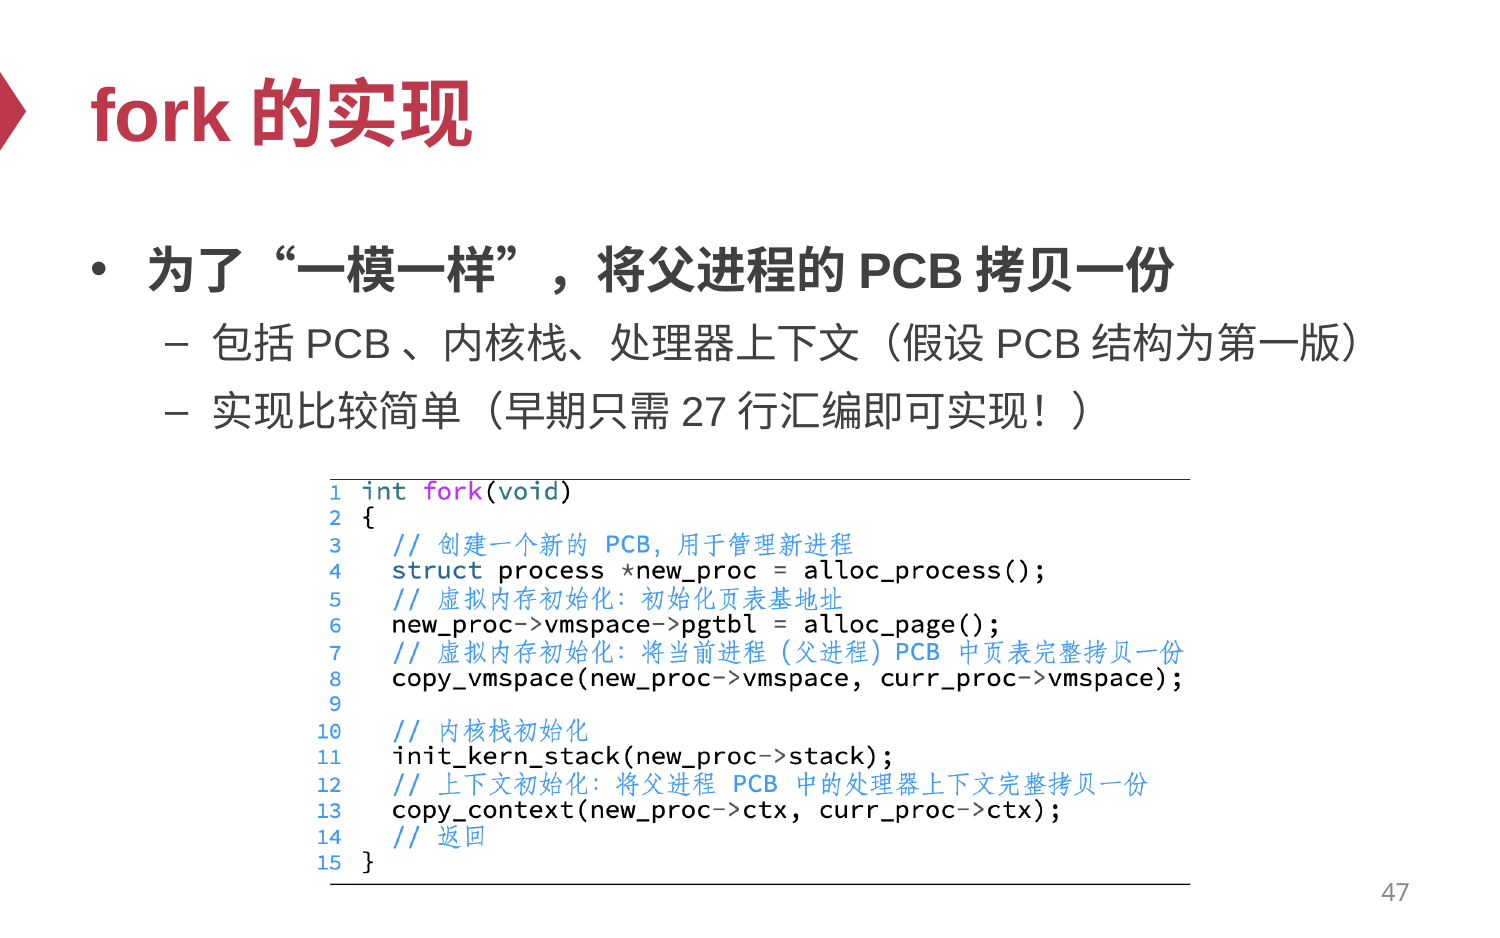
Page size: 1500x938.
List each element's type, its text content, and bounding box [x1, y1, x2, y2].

list 为了“一模一样”，将父进程的PCB拷贝一份 包括PCB、内核栈、处理器上下文（假设PCB结构为第一版） 实现比较简单（早期只需27行汇编即可实现！） [75, 218, 1425, 838]
slide_number 47 [1074, 868, 1425, 919]
title fork的实现 [75, 37, 1425, 186]
picture [308, 468, 1192, 895]
